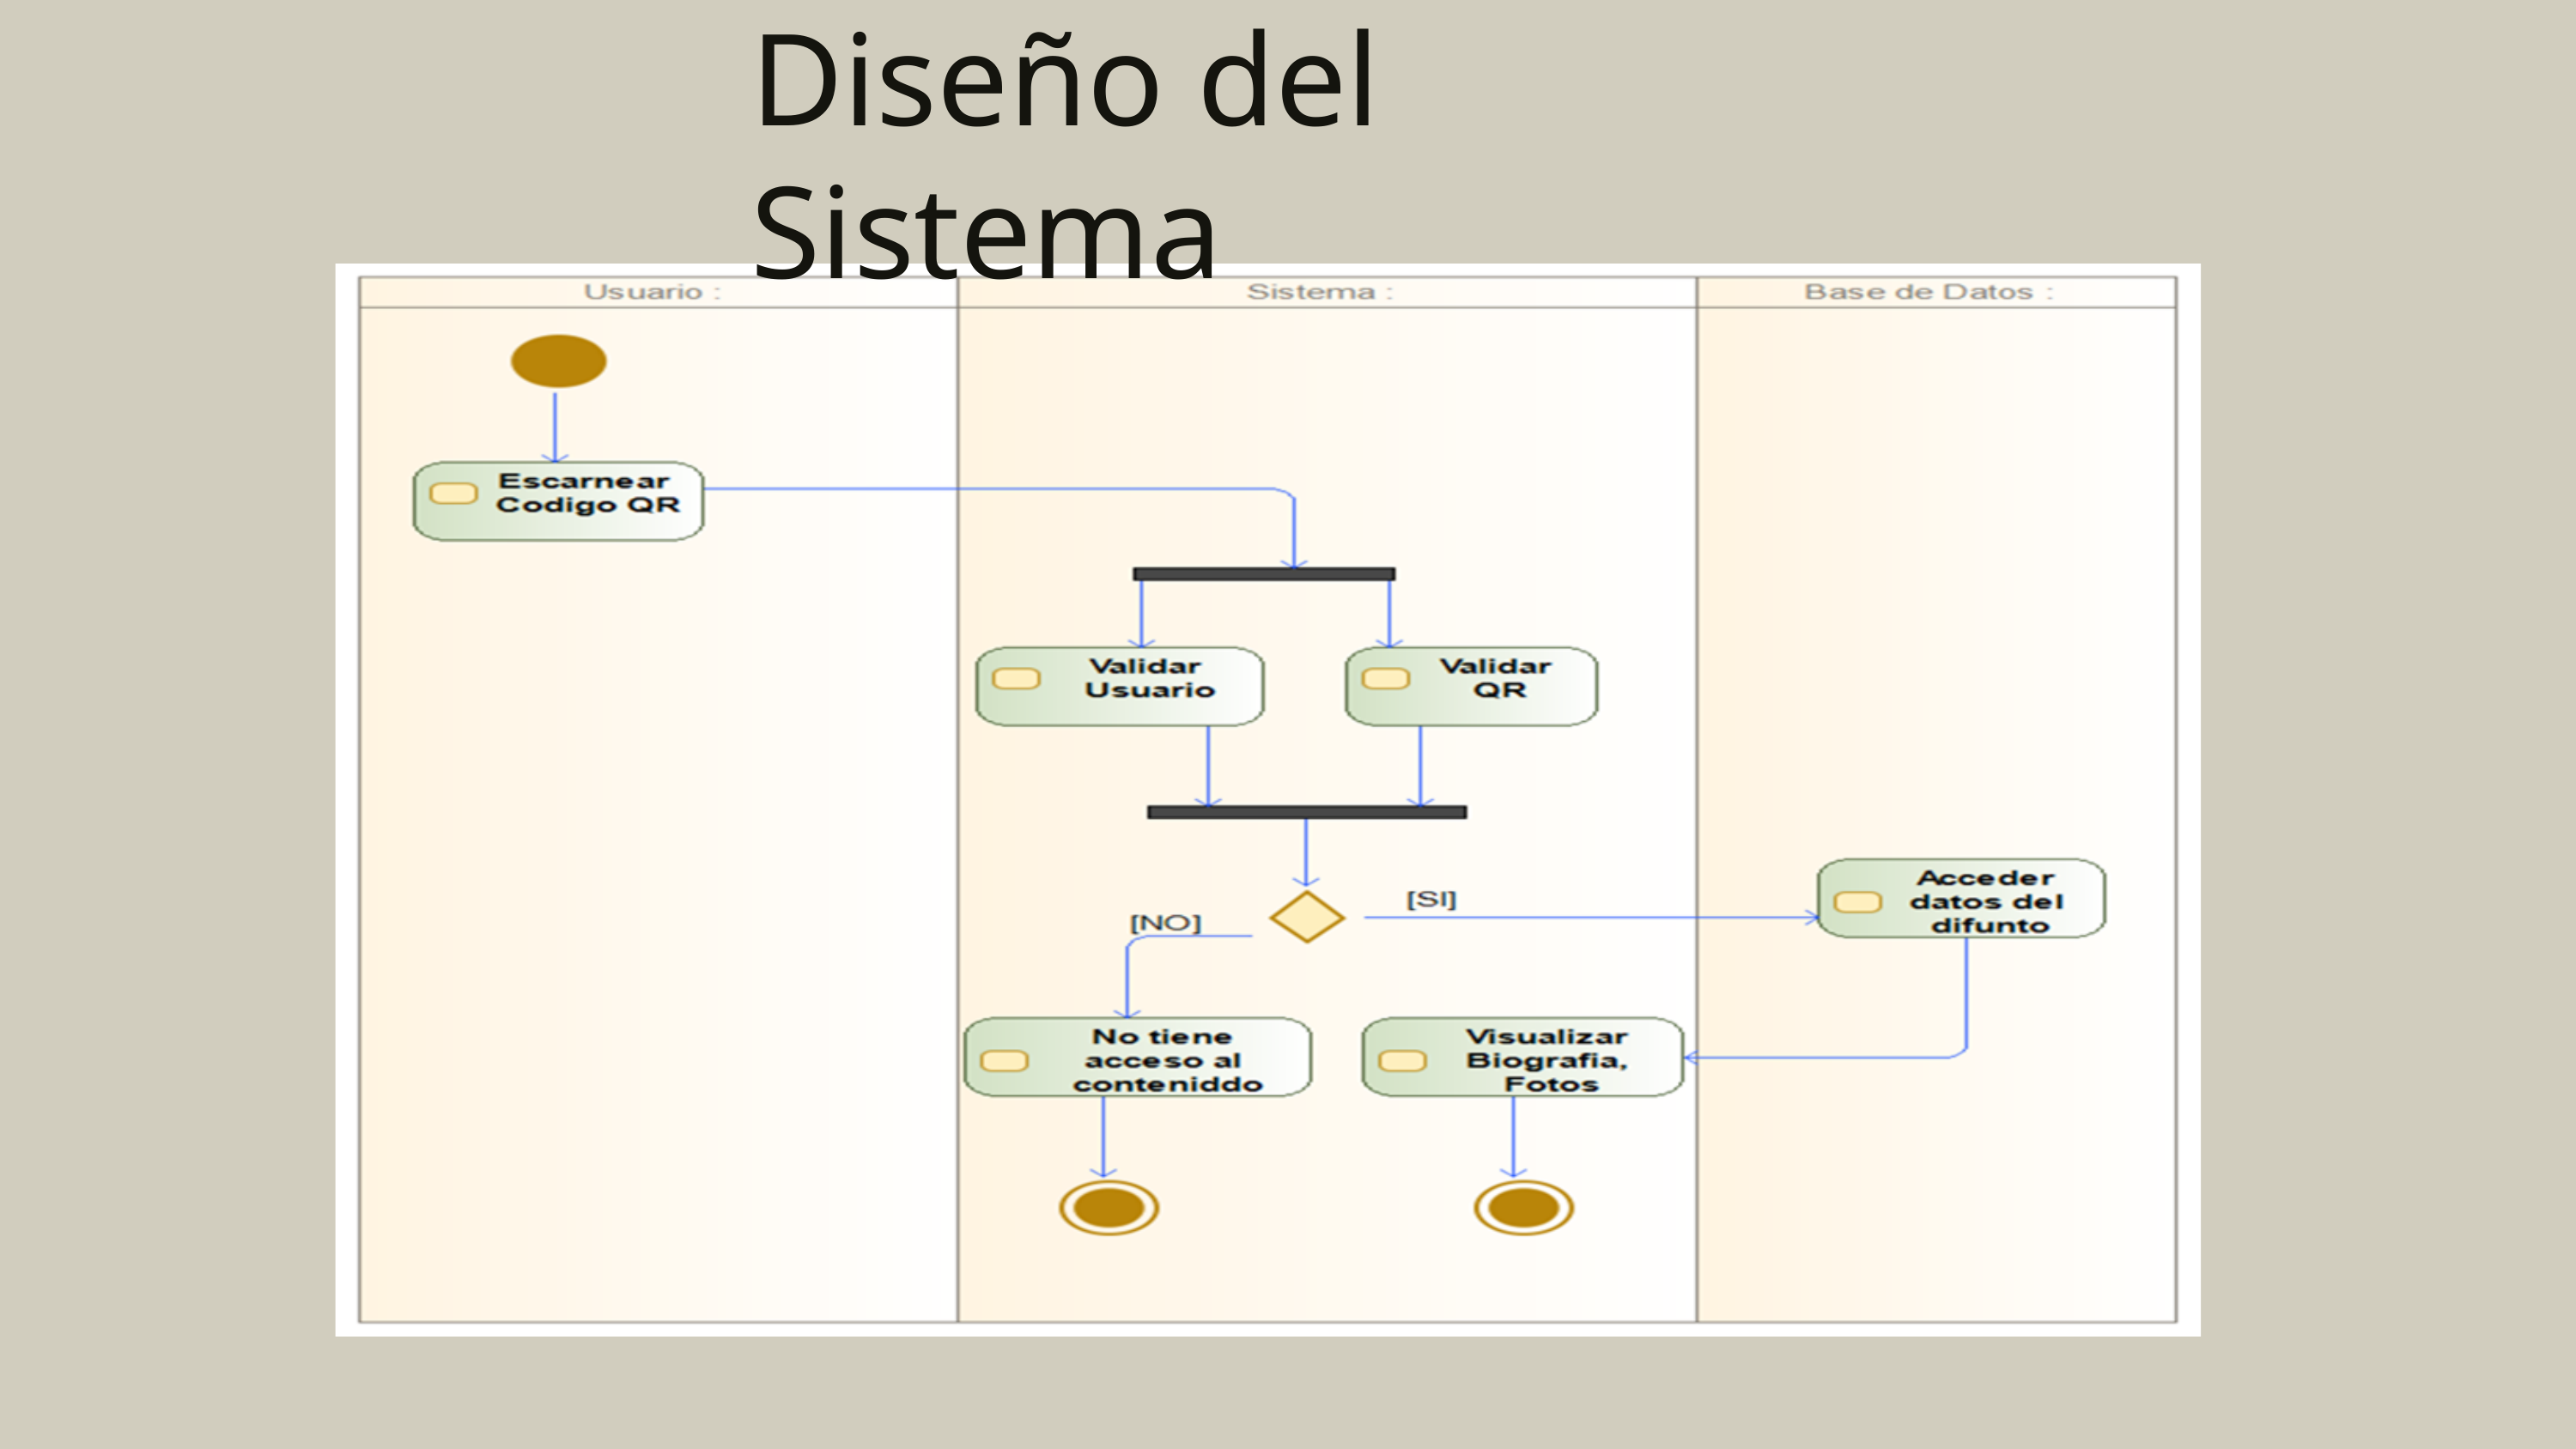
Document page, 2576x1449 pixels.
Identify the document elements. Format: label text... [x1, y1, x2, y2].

text_box Diseño del Sistema [750, 0, 1722, 304]
text_box [335, 264, 2202, 1337]
